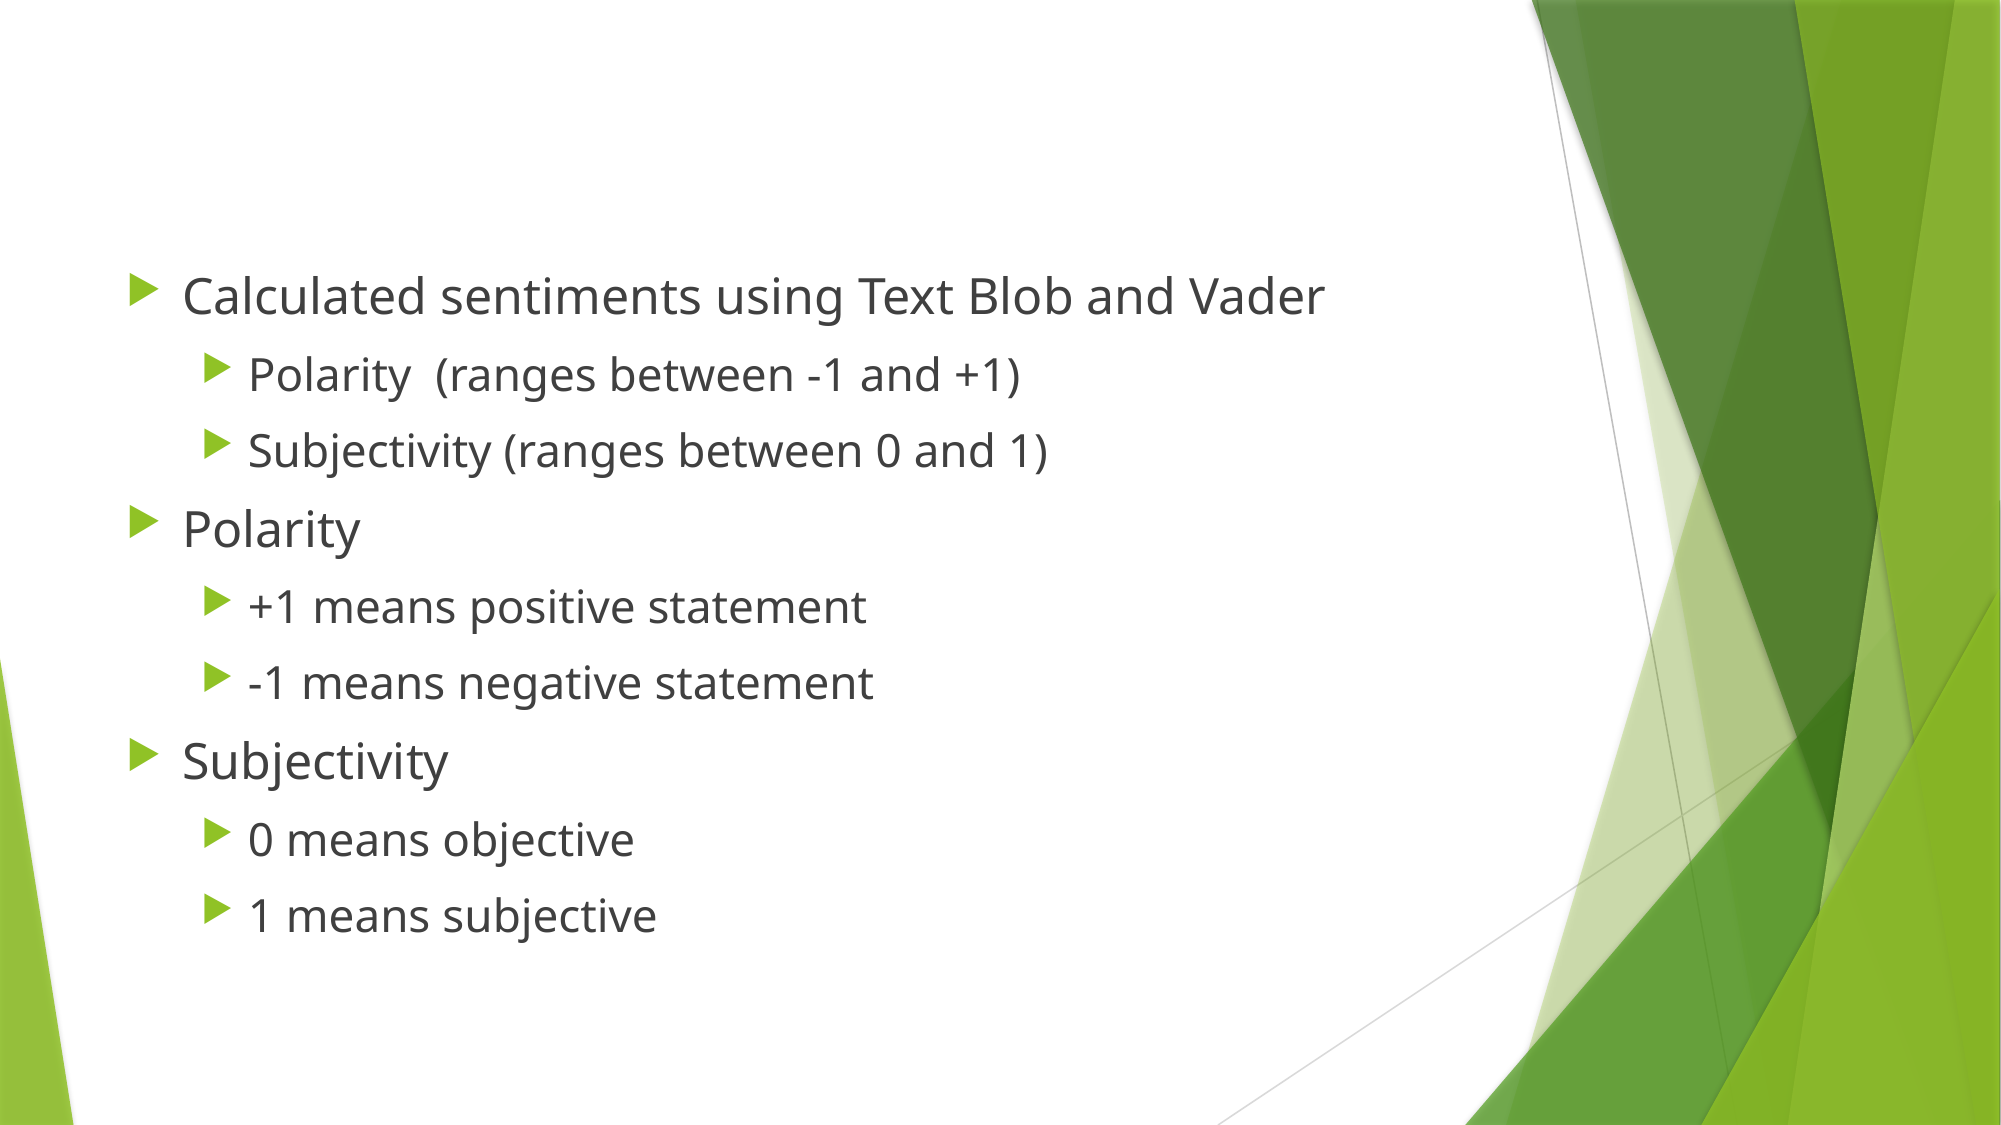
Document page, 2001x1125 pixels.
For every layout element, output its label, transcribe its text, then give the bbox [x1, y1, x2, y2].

list Calculated sentiments using Text Blob and Vader Polarity (ranges between -1 and +1) Subjectivity (ranges between 0 and 1) Polarity +1 means positive statement -1 means negative statement Subjectivity 0 means objective 1 means subjective [111, 257, 1522, 992]
